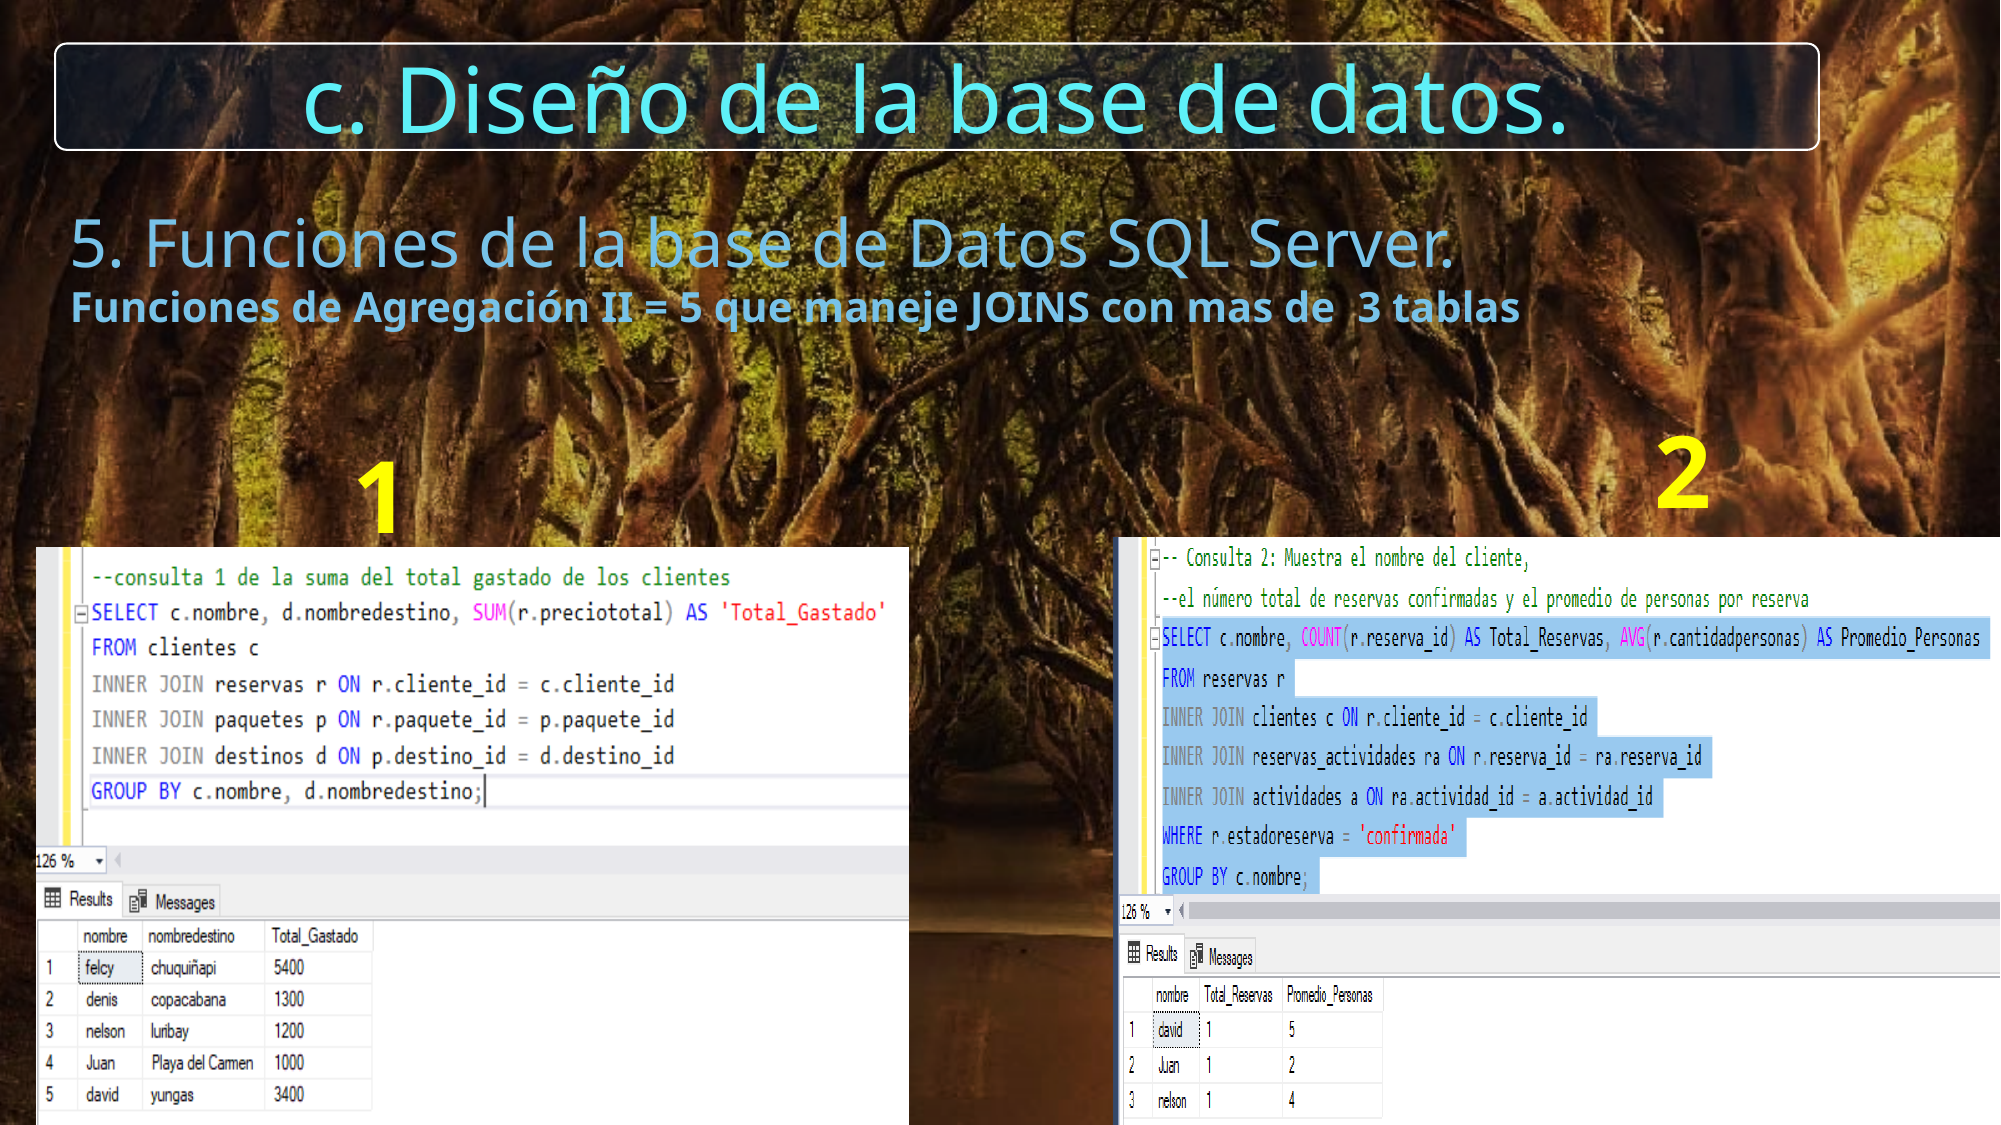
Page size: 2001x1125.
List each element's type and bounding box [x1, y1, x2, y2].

picture [0, 0, 2000, 1125]
list [1113, 537, 2000, 1125]
